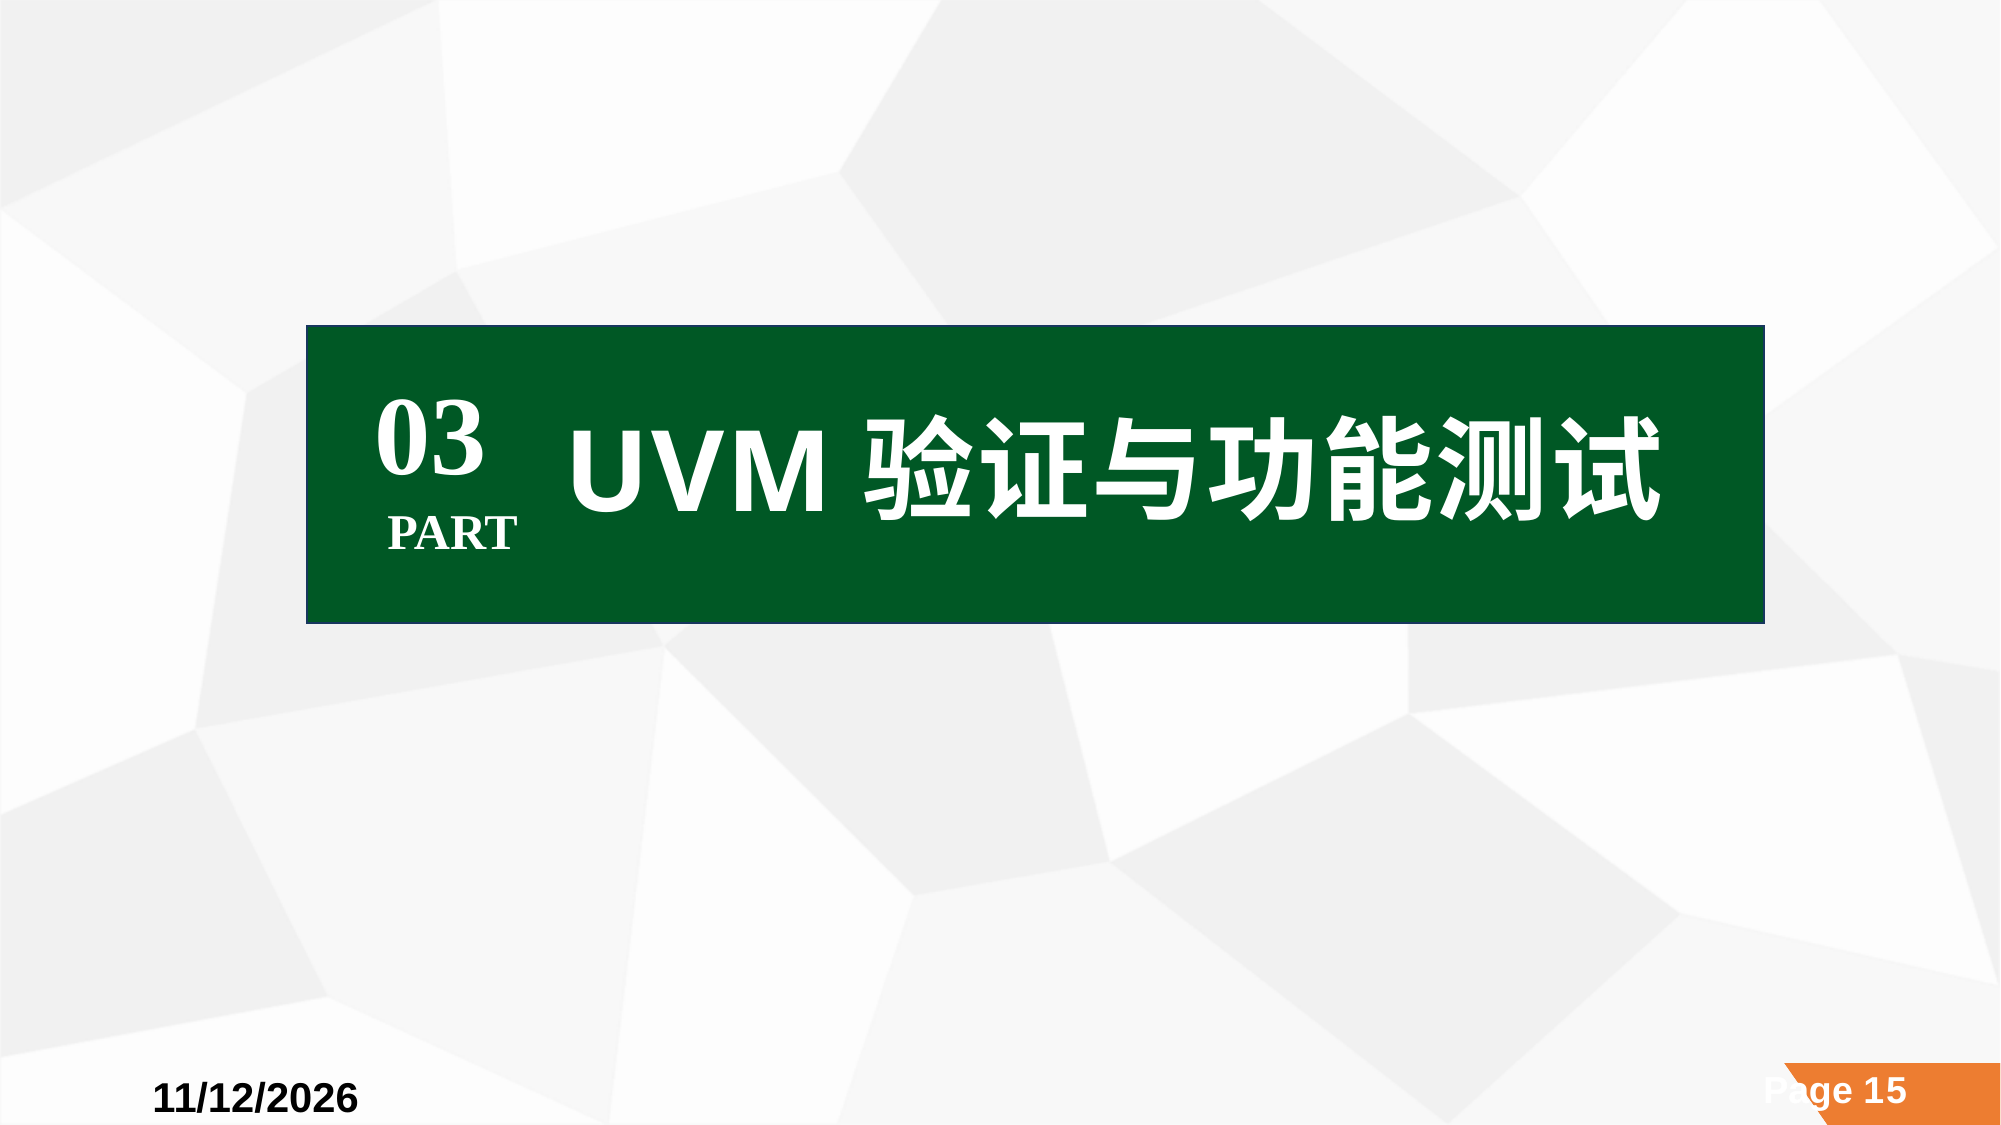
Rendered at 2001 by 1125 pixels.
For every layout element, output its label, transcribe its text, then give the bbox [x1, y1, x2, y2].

text_box [306, 325, 1765, 624]
picture [0, 0, 2000, 1125]
text_box UVM验证与功能测试 [546, 389, 1683, 543]
picture [1794, 1094, 1801, 1100]
text_box 03 PART [316, 428, 602, 565]
